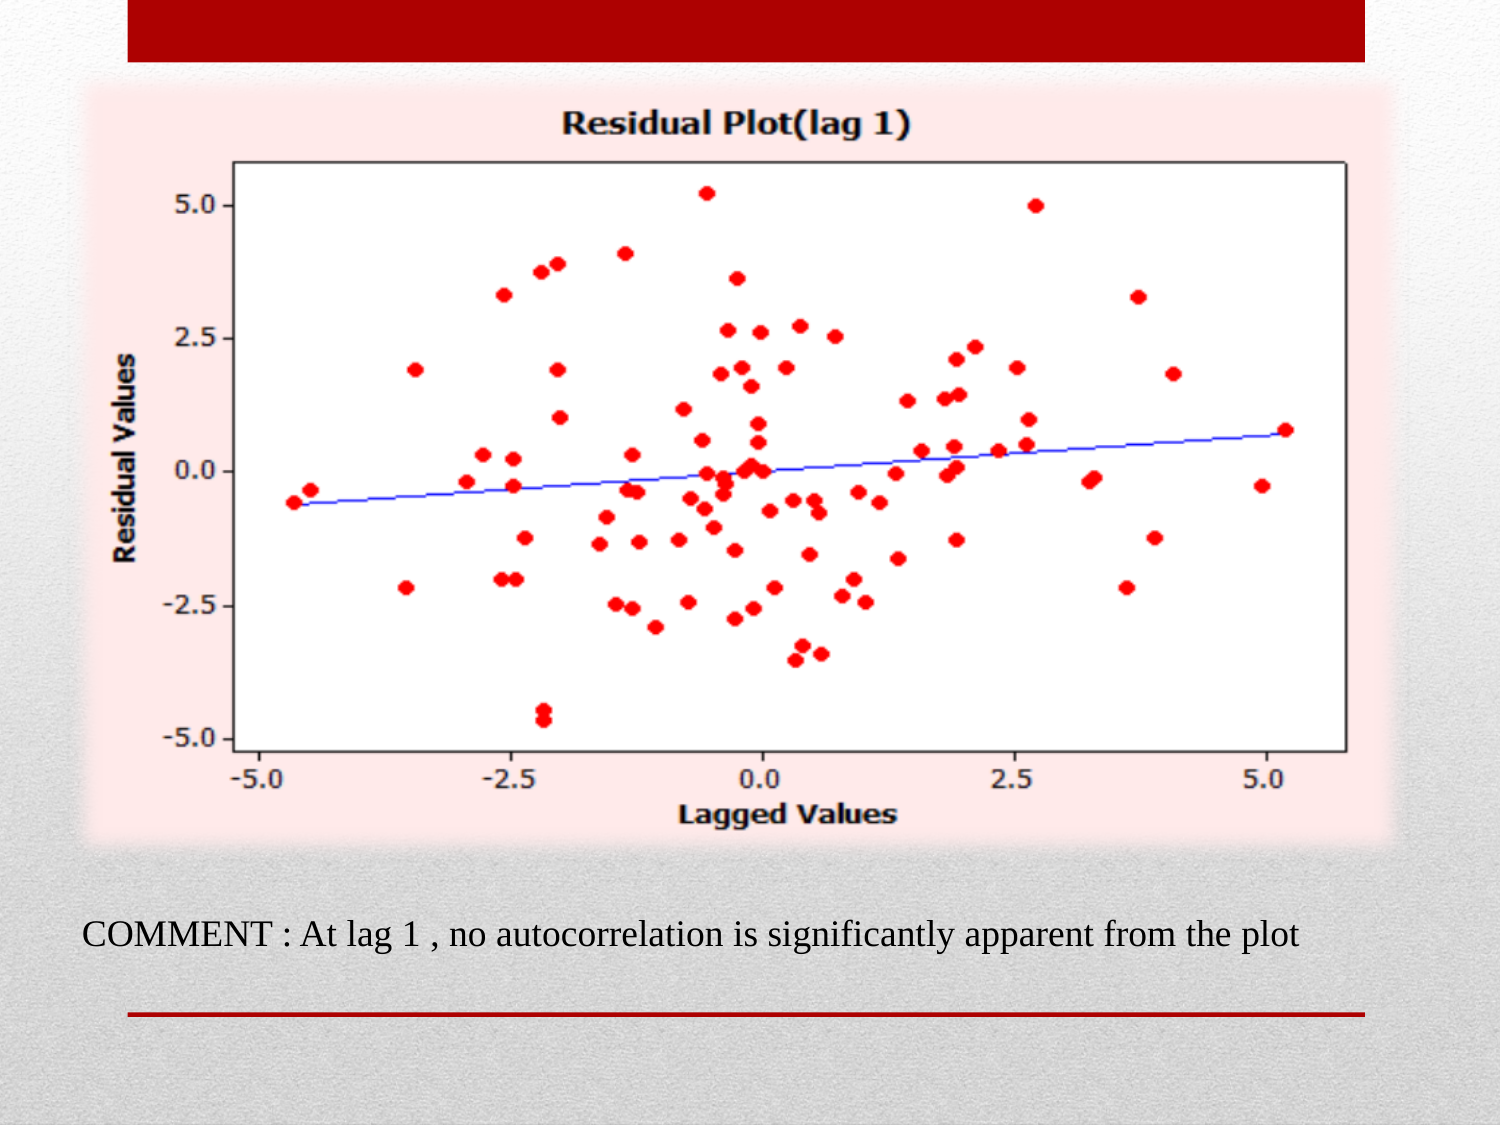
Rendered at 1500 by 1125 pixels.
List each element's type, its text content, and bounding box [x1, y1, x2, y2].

picture [66, 65, 1413, 864]
text_box COMMENT : At lag 1 , no autocorrelation is significantly apparent from the plot [67, 901, 1317, 962]
